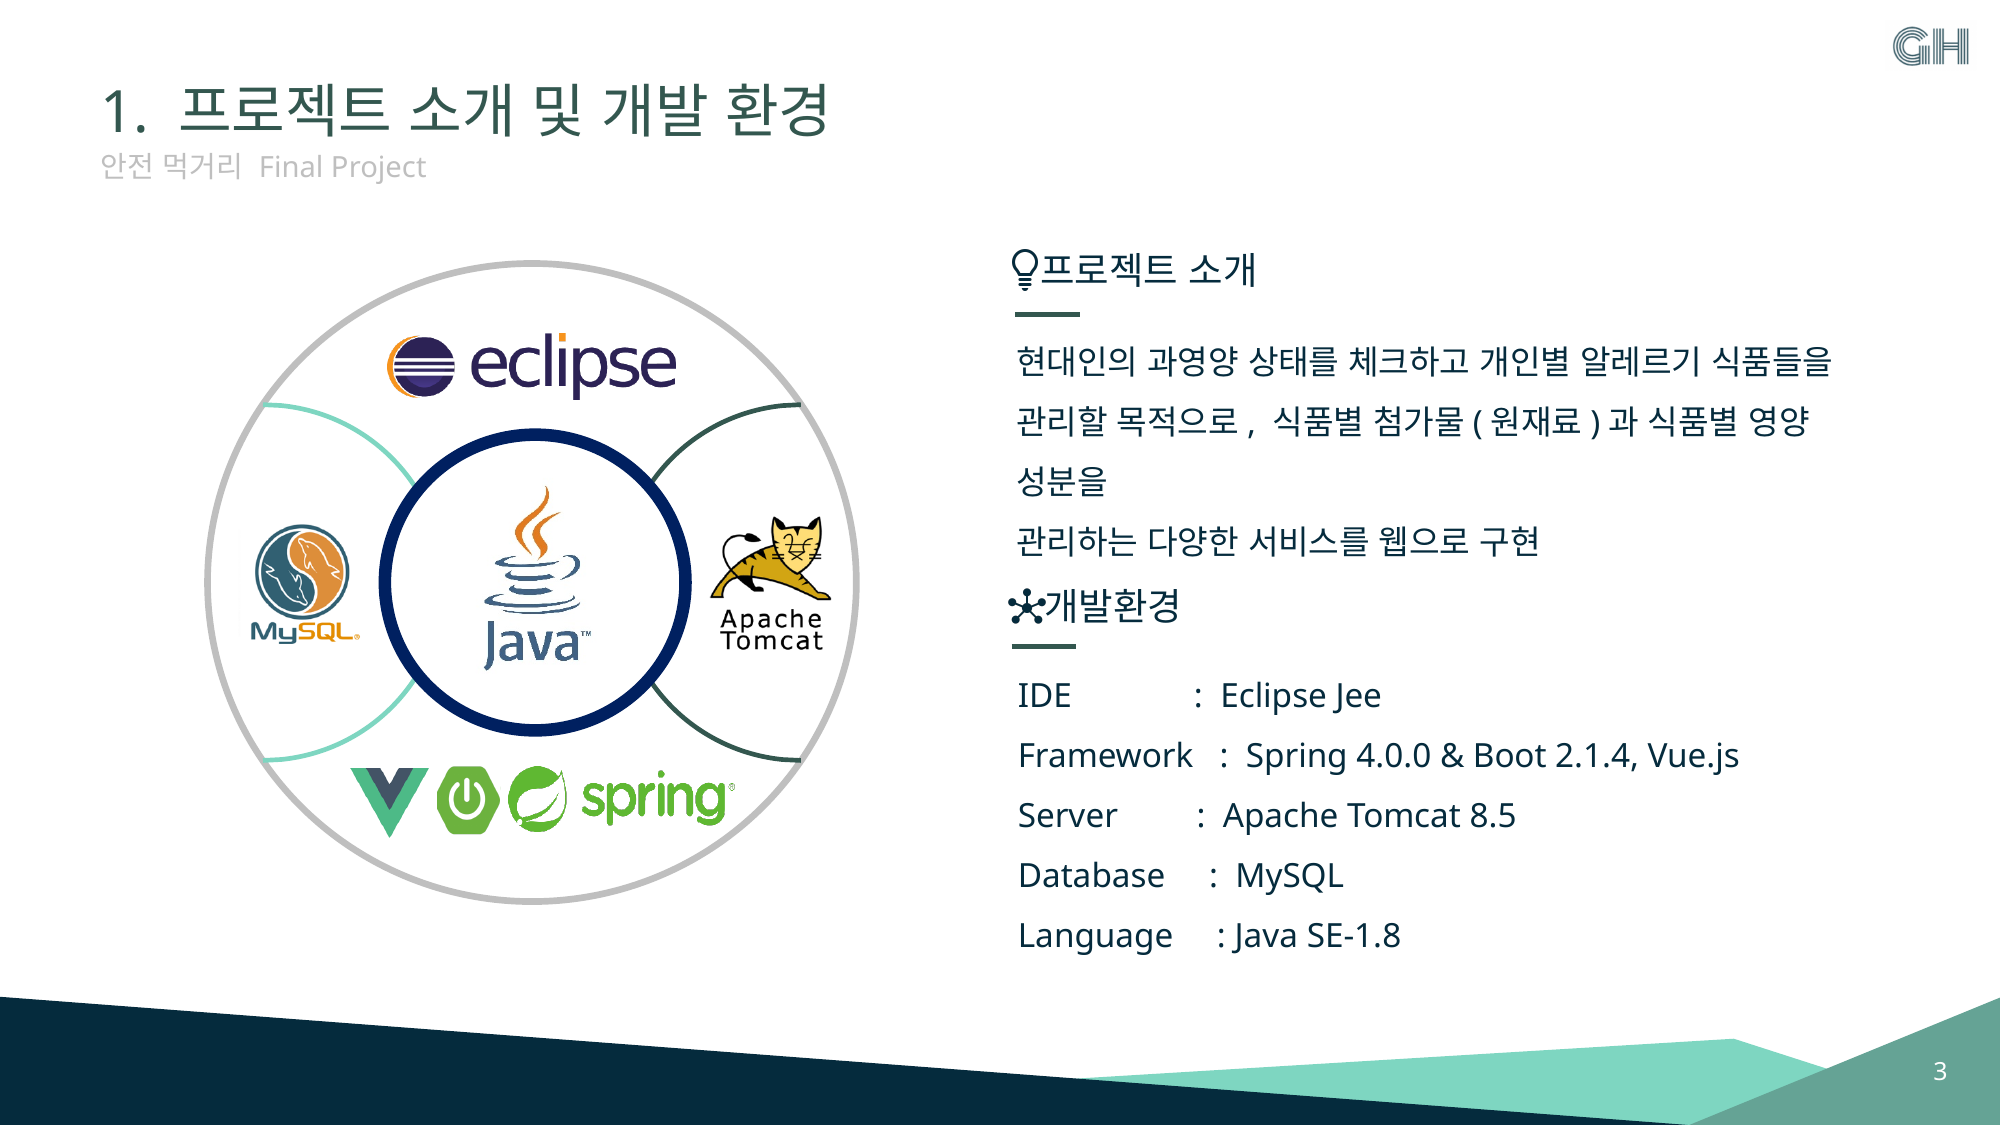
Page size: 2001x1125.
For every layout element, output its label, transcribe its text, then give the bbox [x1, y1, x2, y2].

picture [1003, 582, 1051, 630]
picture [453, 477, 610, 674]
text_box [350, 745, 735, 855]
picture [1885, 20, 1977, 71]
text_box [354, 855, 709, 906]
picture [237, 518, 364, 647]
text_box [649, 610, 801, 762]
text_box [262, 403, 418, 762]
text_box 현대인의 과영양 상태를 체크하고 개인별 알레르기 식품들을 관리할 목적으로, 식품별 첨가물(원재료)과 식품별 영양 성분을 관리하는 다양한 서비스를 웹으로 구현 [1001, 314, 1908, 569]
picture [387, 333, 676, 400]
text_box [649, 403, 801, 555]
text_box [1001, 239, 1266, 301]
slide_number 3 [1512, 1042, 1963, 1103]
text_box 개발환경 [1029, 575, 1198, 636]
title 1. 프로젝트 소개 및 개발 환경 [85, 70, 1117, 147]
text_box [203, 259, 850, 852]
picture [685, 499, 855, 666]
text_box IDE : Eclipse Jee Framework : Spring 4.0.0 & Boot 2.1.4, Vue.js Server : Apache Tomcat 8.5 Database : MySQL Language : Java SE-1.8 [1003, 647, 1909, 962]
text_box [383, 433, 685, 732]
list 안전 먹거리 Final Project [85, 146, 742, 189]
text_box [855, 522, 861, 643]
